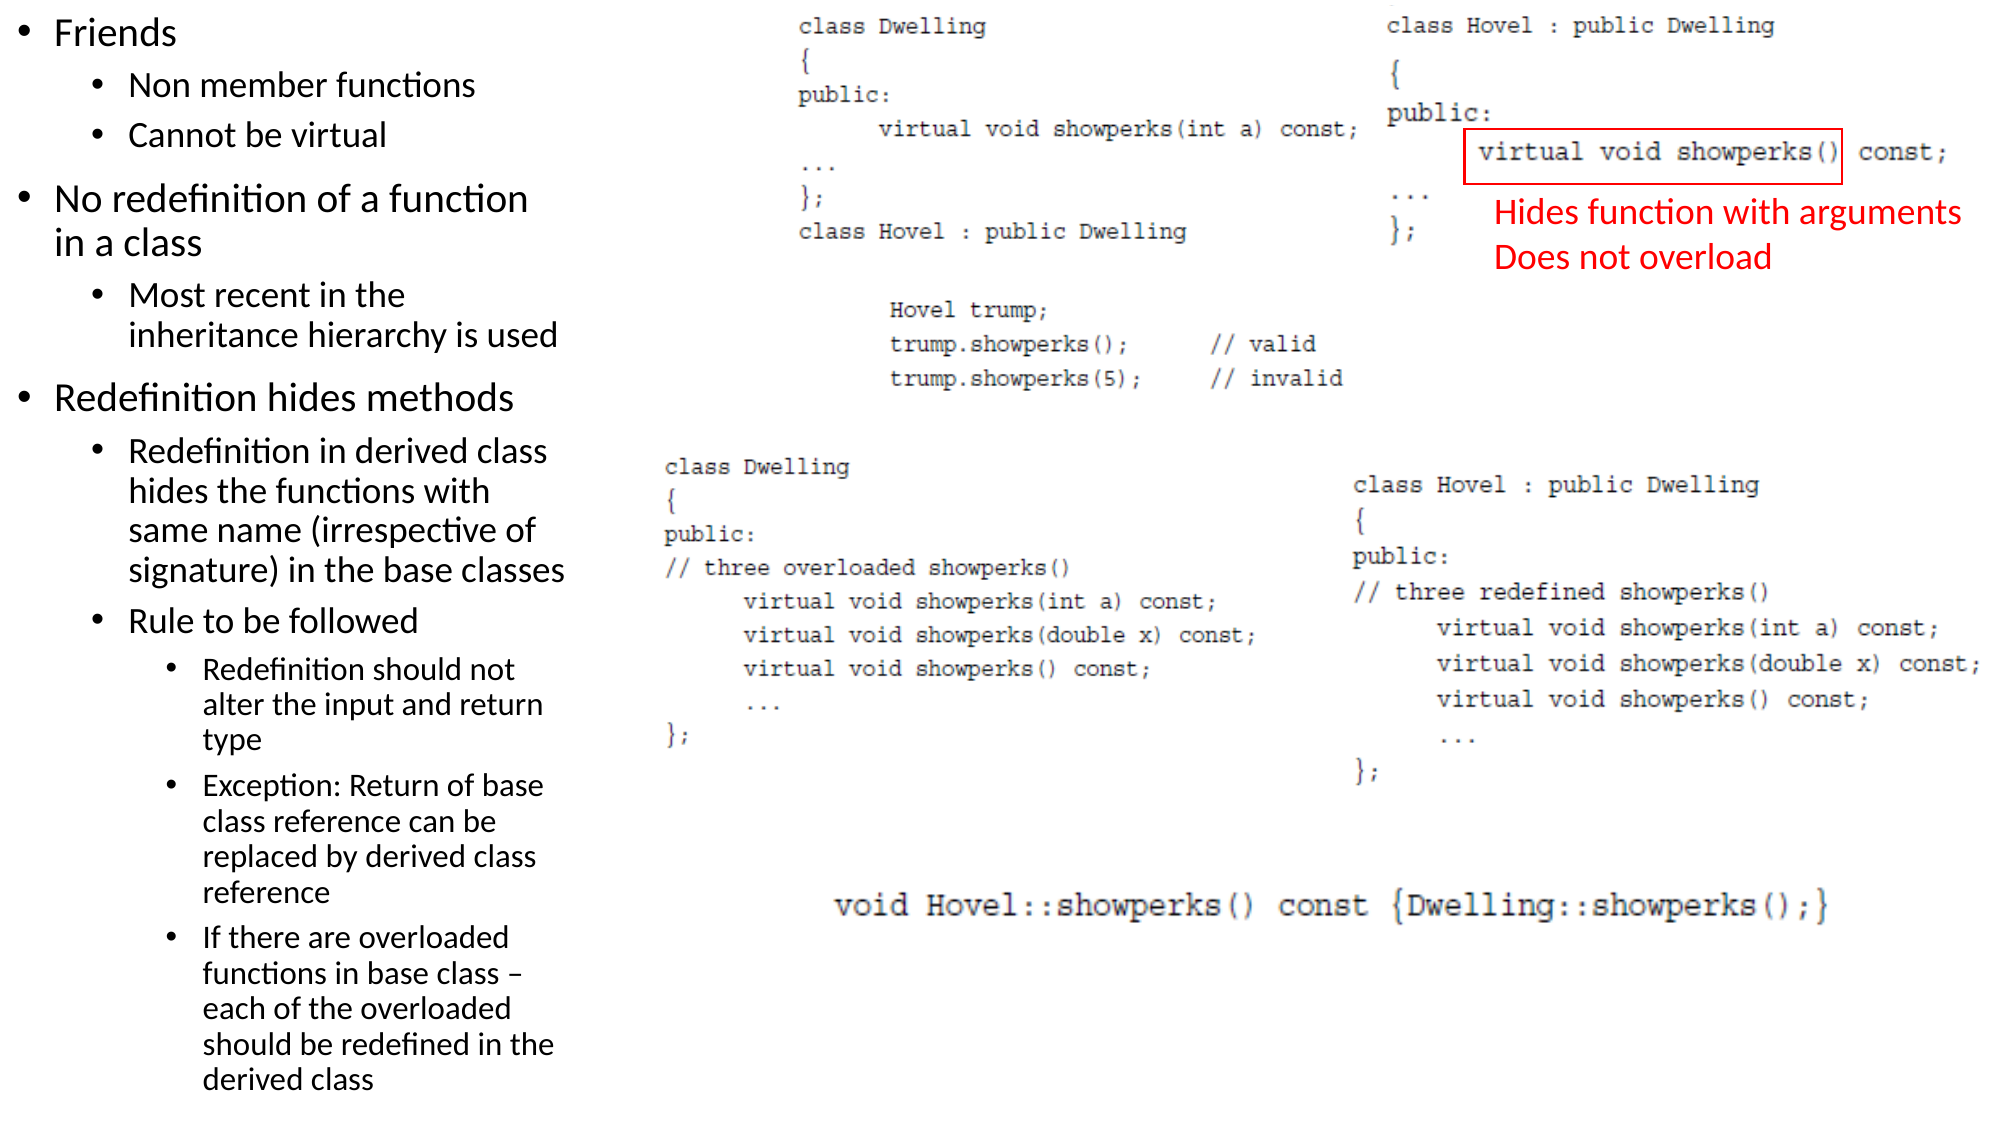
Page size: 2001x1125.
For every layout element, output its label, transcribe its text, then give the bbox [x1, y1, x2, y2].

picture [787, 0, 1369, 252]
picture [1346, 470, 1998, 794]
picture [879, 288, 1376, 404]
picture [658, 439, 1272, 750]
picture [823, 877, 1872, 946]
picture [1375, 5, 1957, 253]
text_box Hides function with arguments Does not overload [1479, 179, 1978, 285]
list Friends Non member functions Cannot be virtual No redefinition of a function in a class Most recent in the inheritance hierarchy is used Redefinition hides methods Redefinition in derived class hides the functions with same name (irrespective of signature) in the base classes Rule to be followed Redefinition should not alter the input and return type Exception: Return of base class reference can be replaced by derived class reference If there are overloaded functions in base class – each of the overloaded should be redefined in the derived class [2, 3, 583, 1125]
